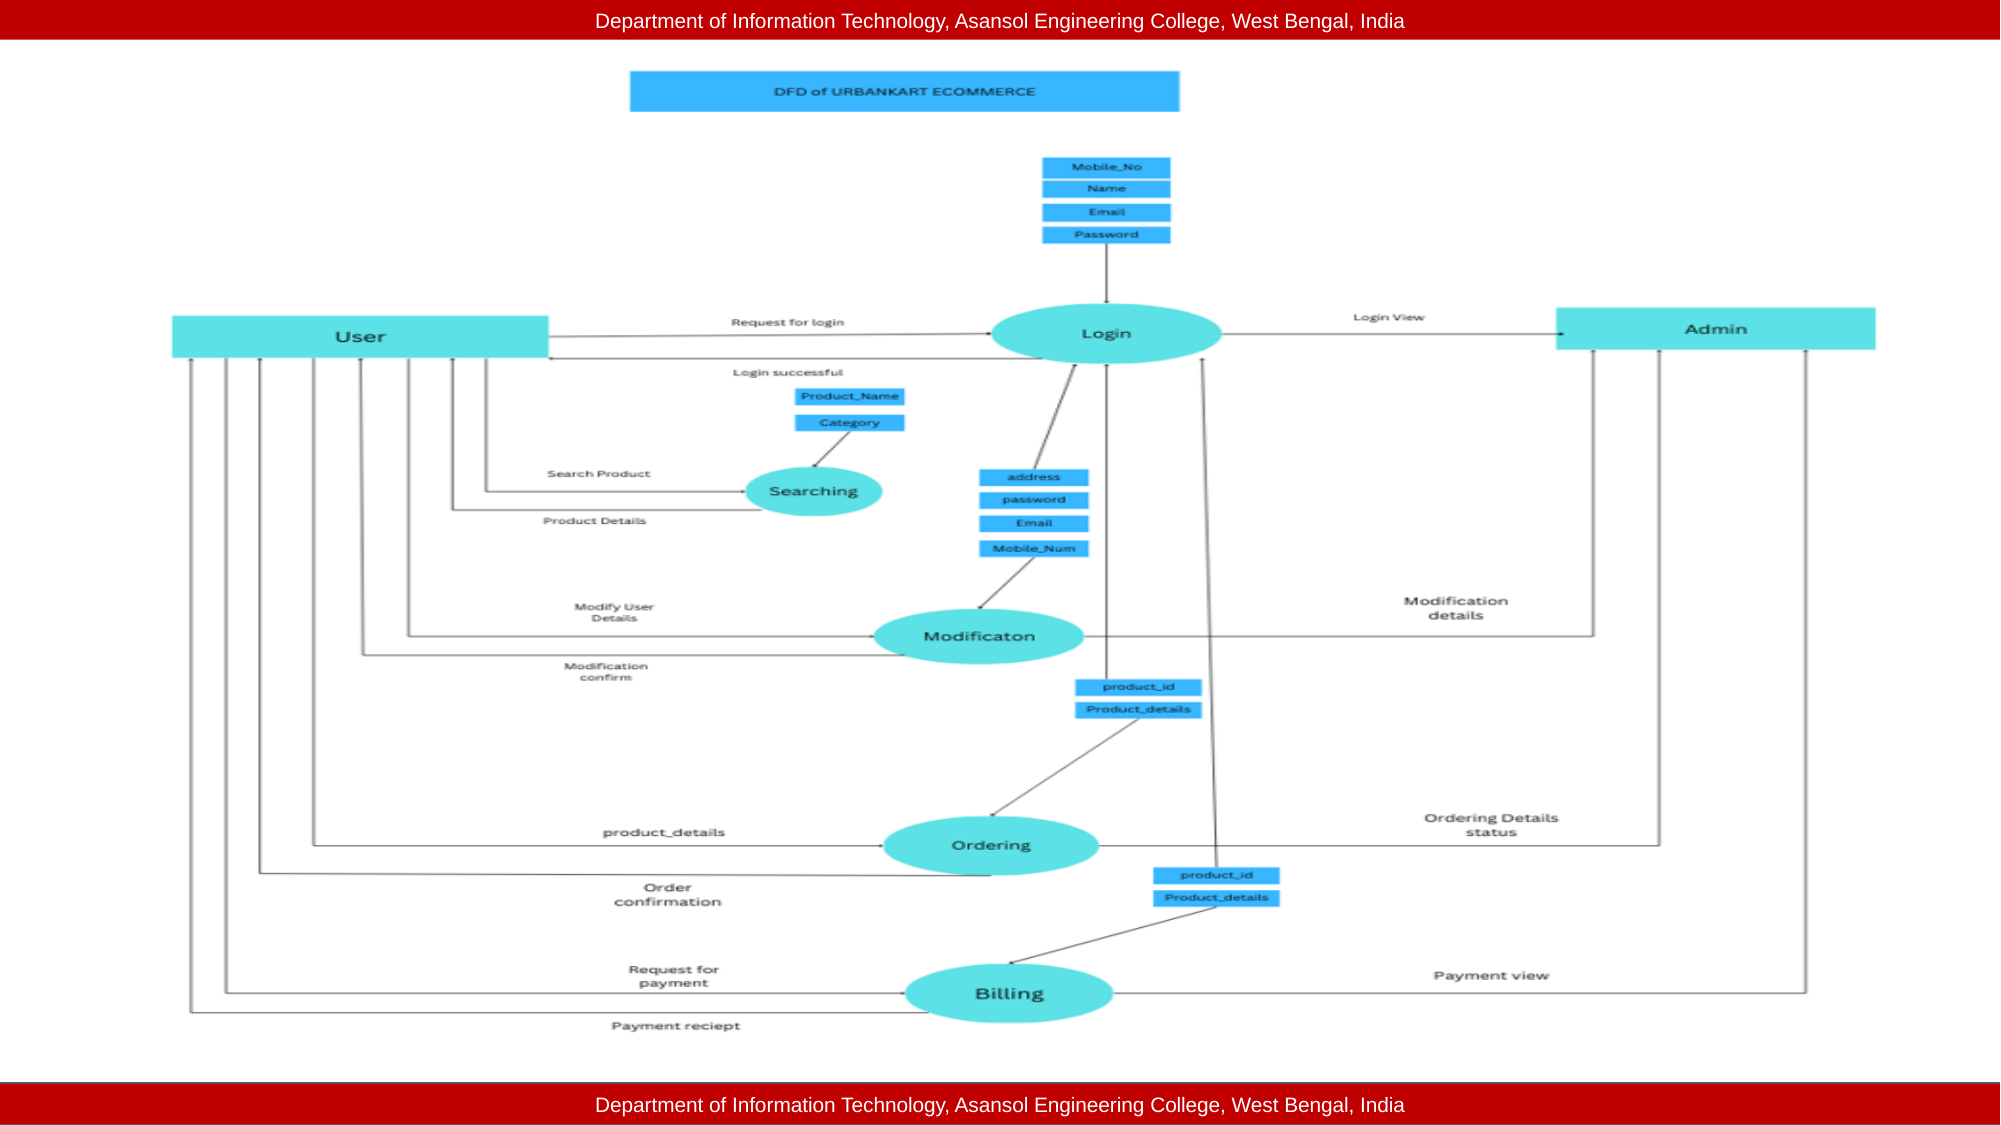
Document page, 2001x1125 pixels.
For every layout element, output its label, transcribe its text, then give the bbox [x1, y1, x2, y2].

text_box Department of Information Technology, Asansol Engineering College, West Bengal, India [0, 1084, 2000, 1124]
text_box Department of Information Technology, Asansol Engineering College, West Bengal, India [0, 0, 2000, 40]
picture [8, 51, 1989, 1064]
